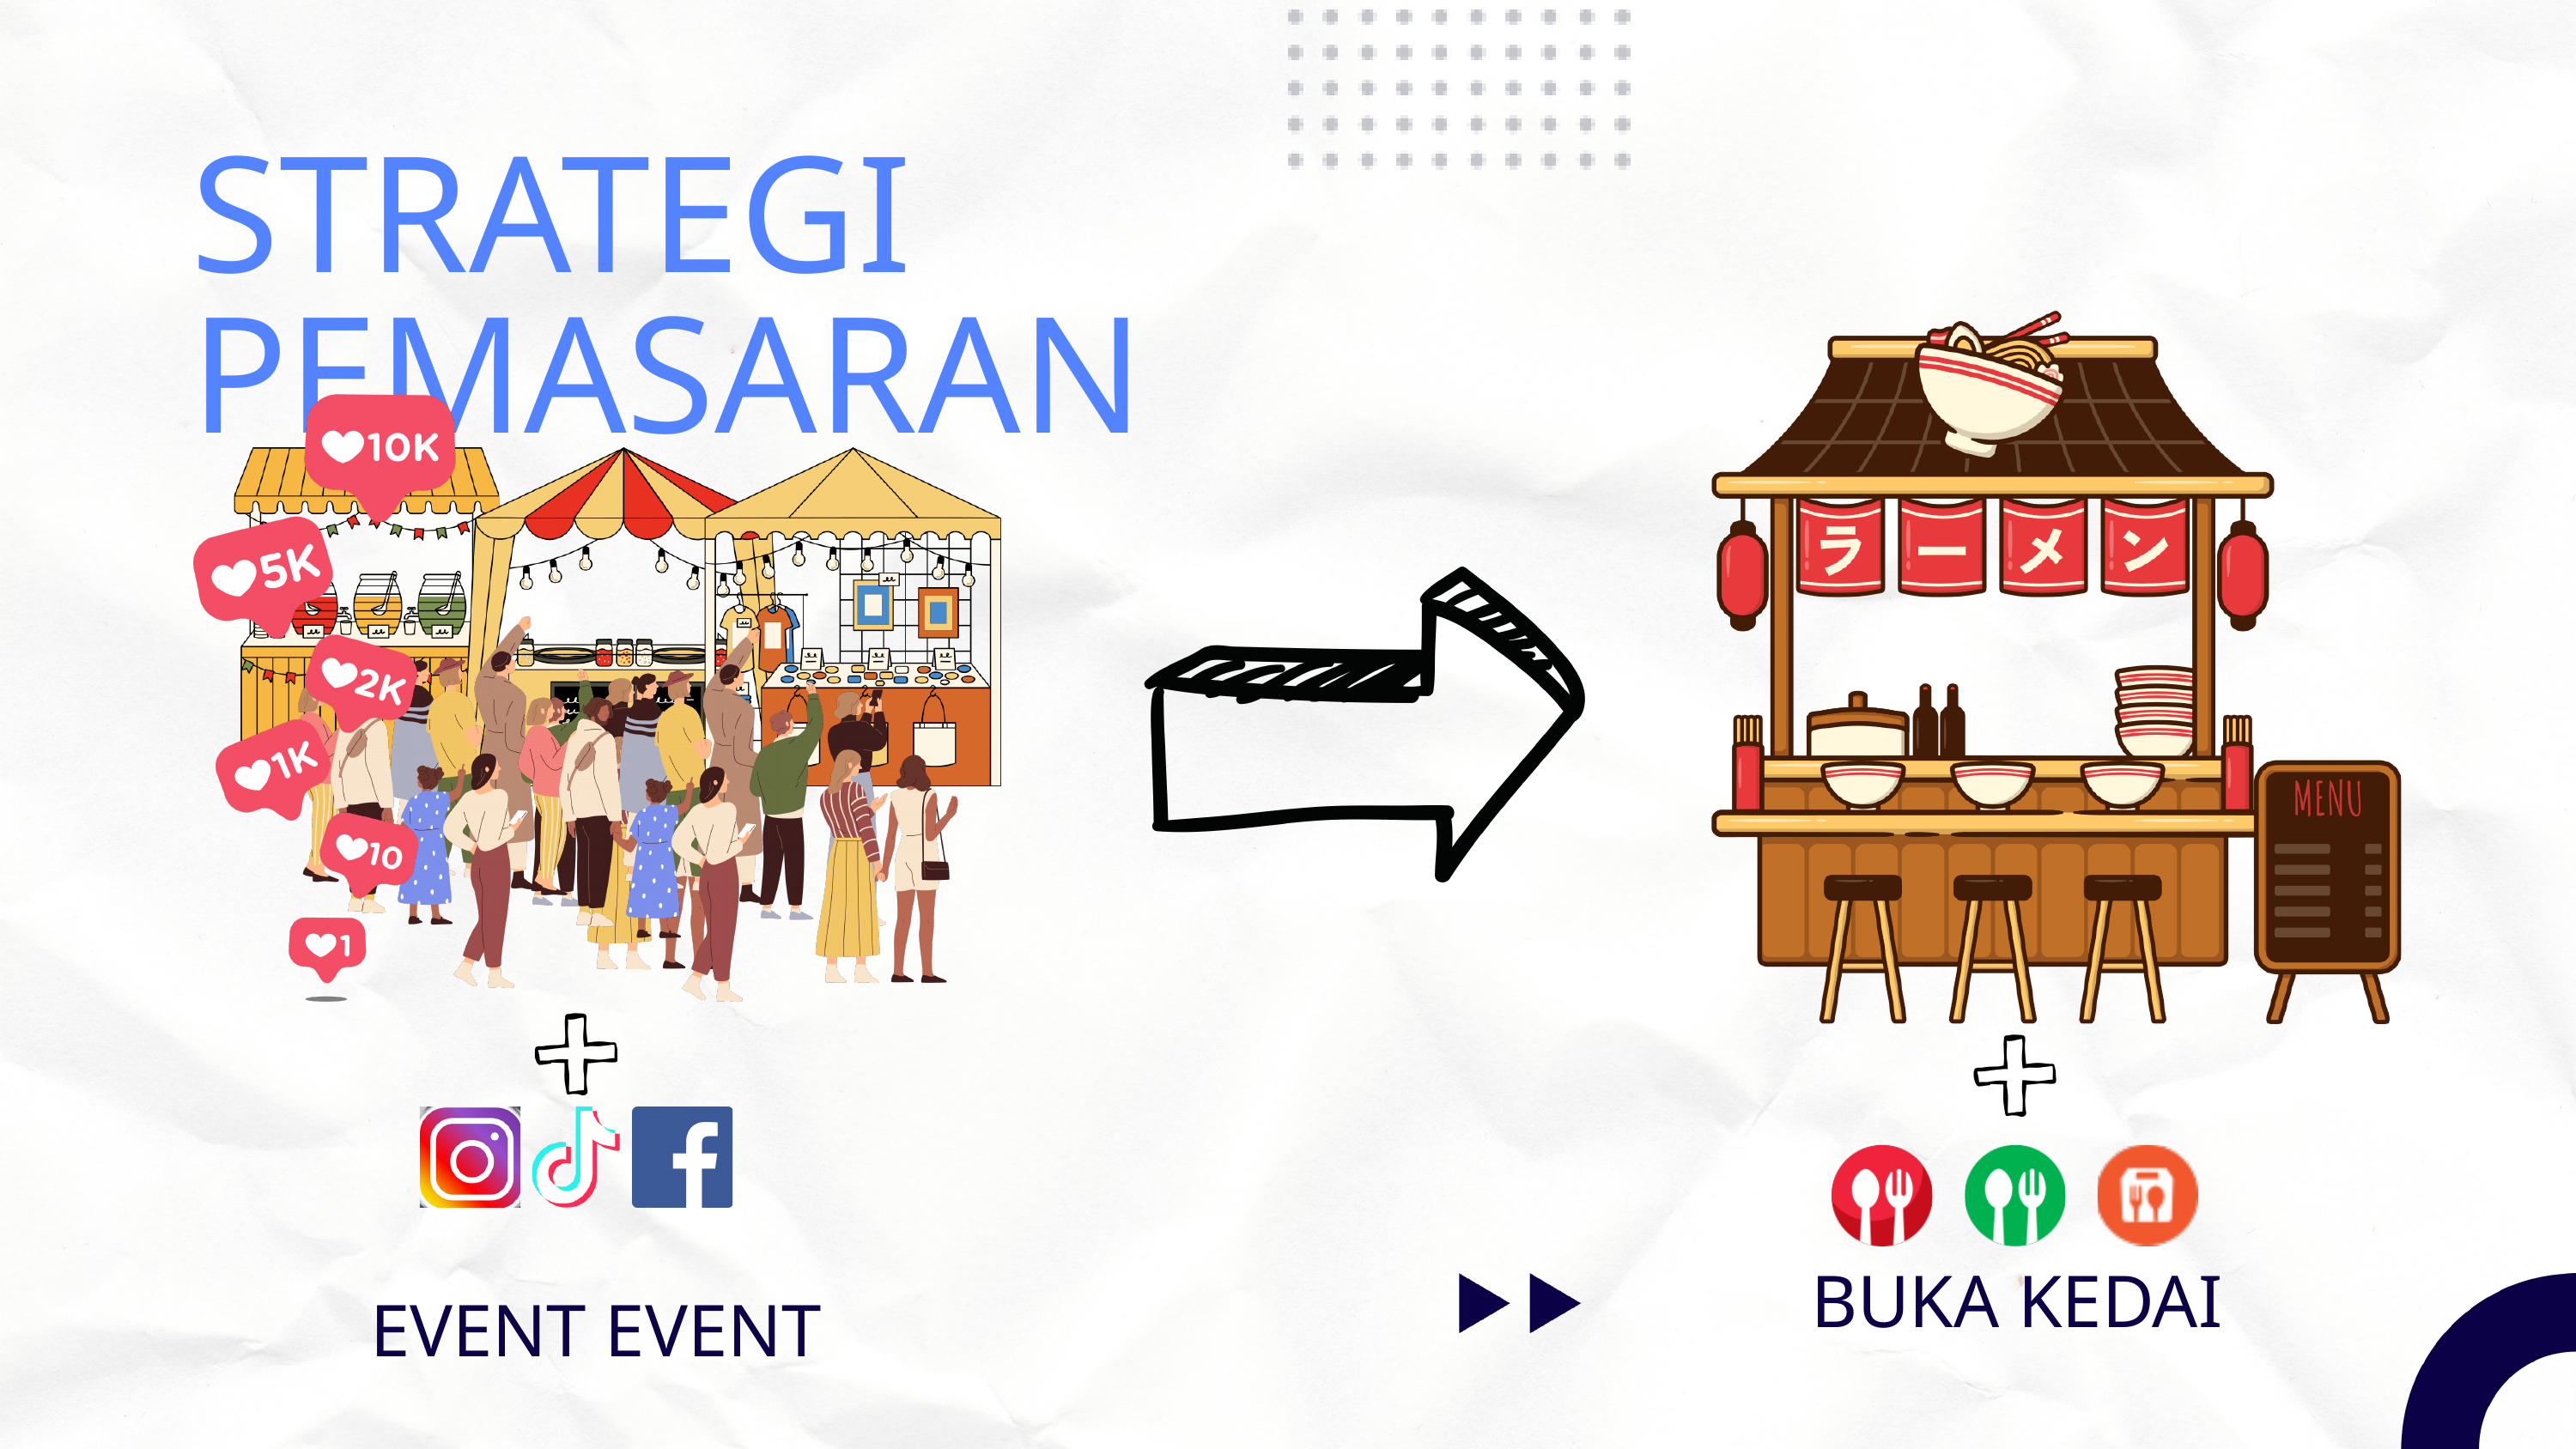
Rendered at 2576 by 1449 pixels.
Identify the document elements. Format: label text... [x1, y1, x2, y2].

text_box STRATEGI PEMASARAN [191, 143, 1460, 466]
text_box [1711, 310, 2402, 1247]
text_box [2401, 1273, 2576, 1449]
text_box [1144, 567, 1587, 882]
text_box [1288, 0, 1631, 170]
text_box EVENT EVENT [360, 1299, 832, 1371]
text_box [191, 393, 1002, 1209]
text_box [0, 0, 2576, 1449]
text_box BUKA KEDAI [1781, 1270, 2253, 1343]
text_box [1459, 1273, 1587, 1333]
